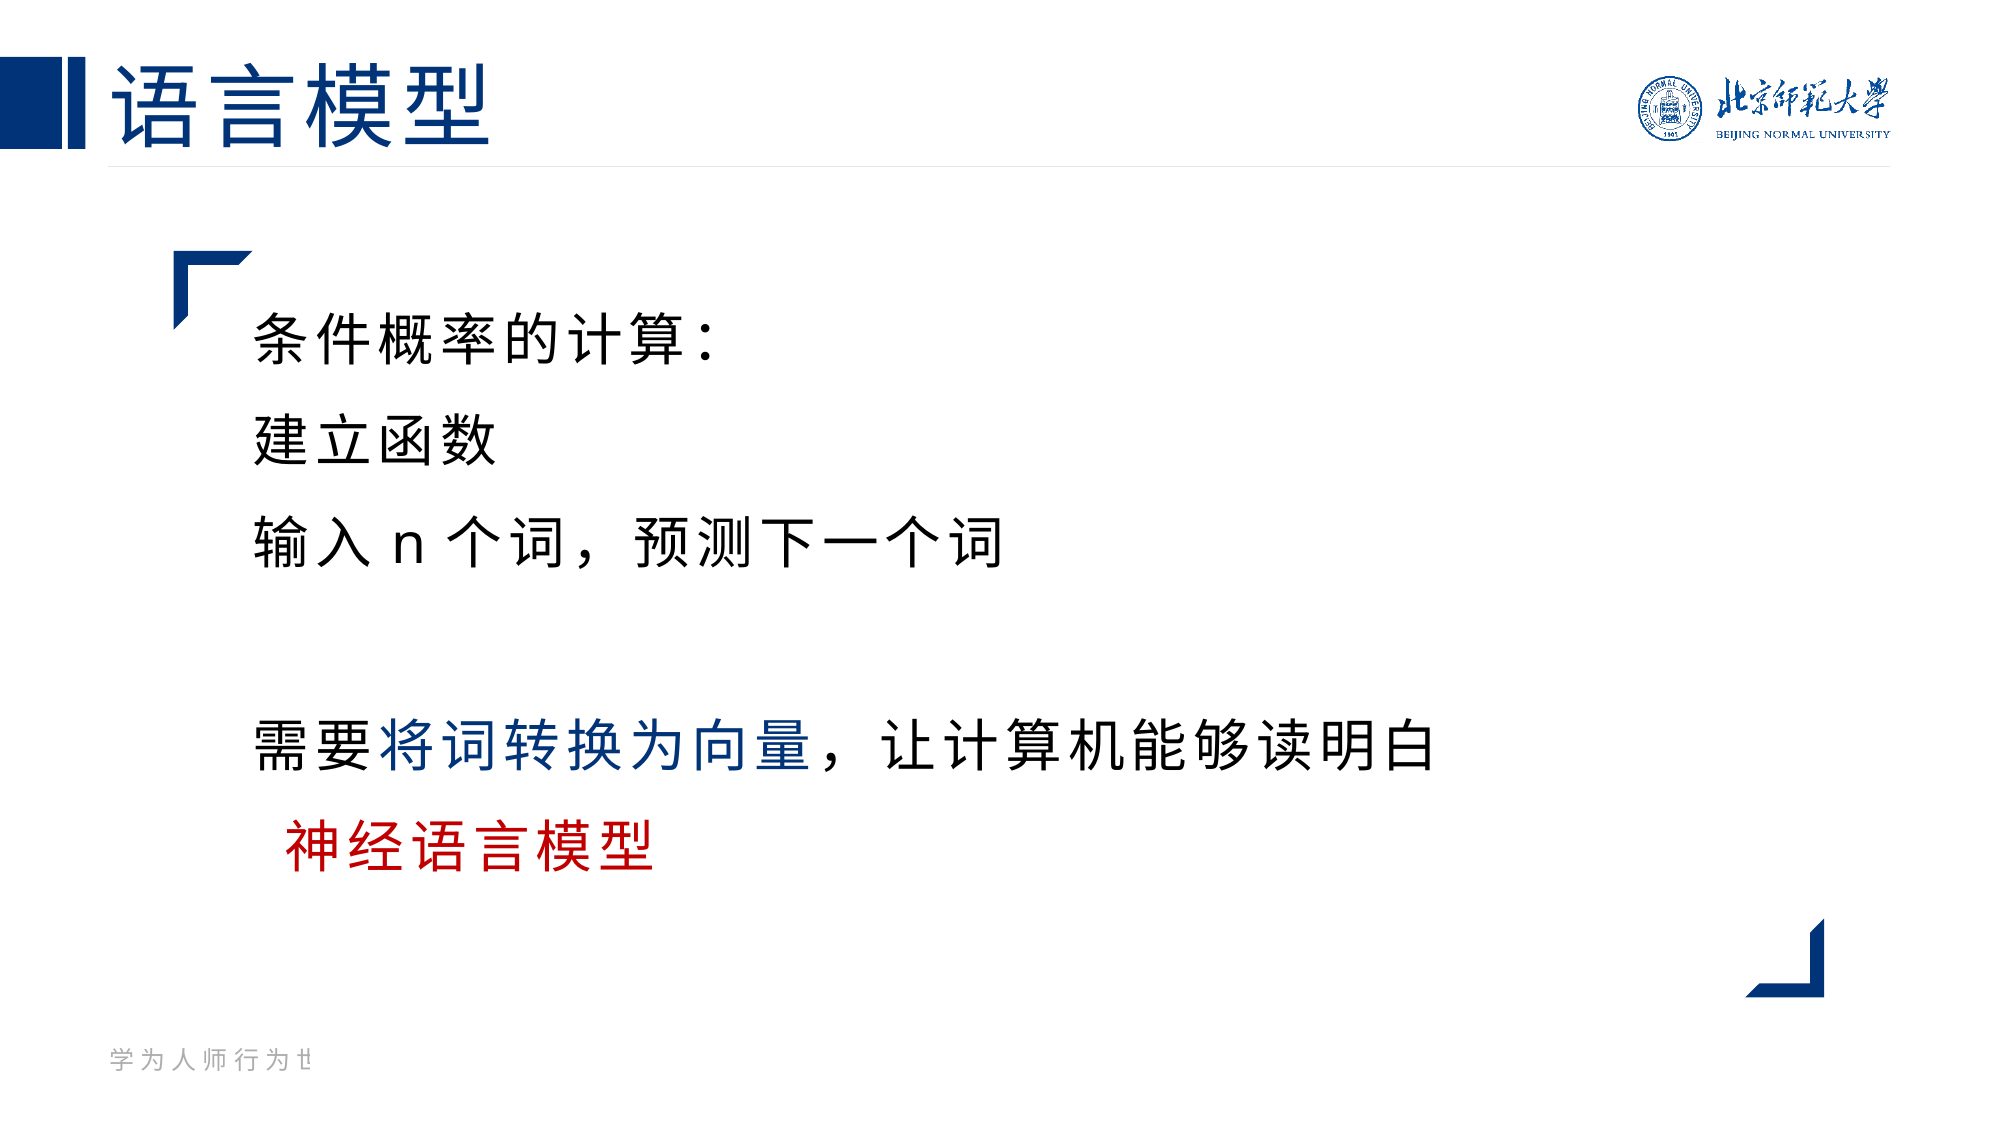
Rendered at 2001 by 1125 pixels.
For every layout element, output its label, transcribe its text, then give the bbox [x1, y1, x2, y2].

picture [1624, 71, 1918, 145]
text_box [172, 249, 256, 333]
text_box [1742, 916, 1826, 999]
title 语言模型 [108, 56, 1624, 166]
